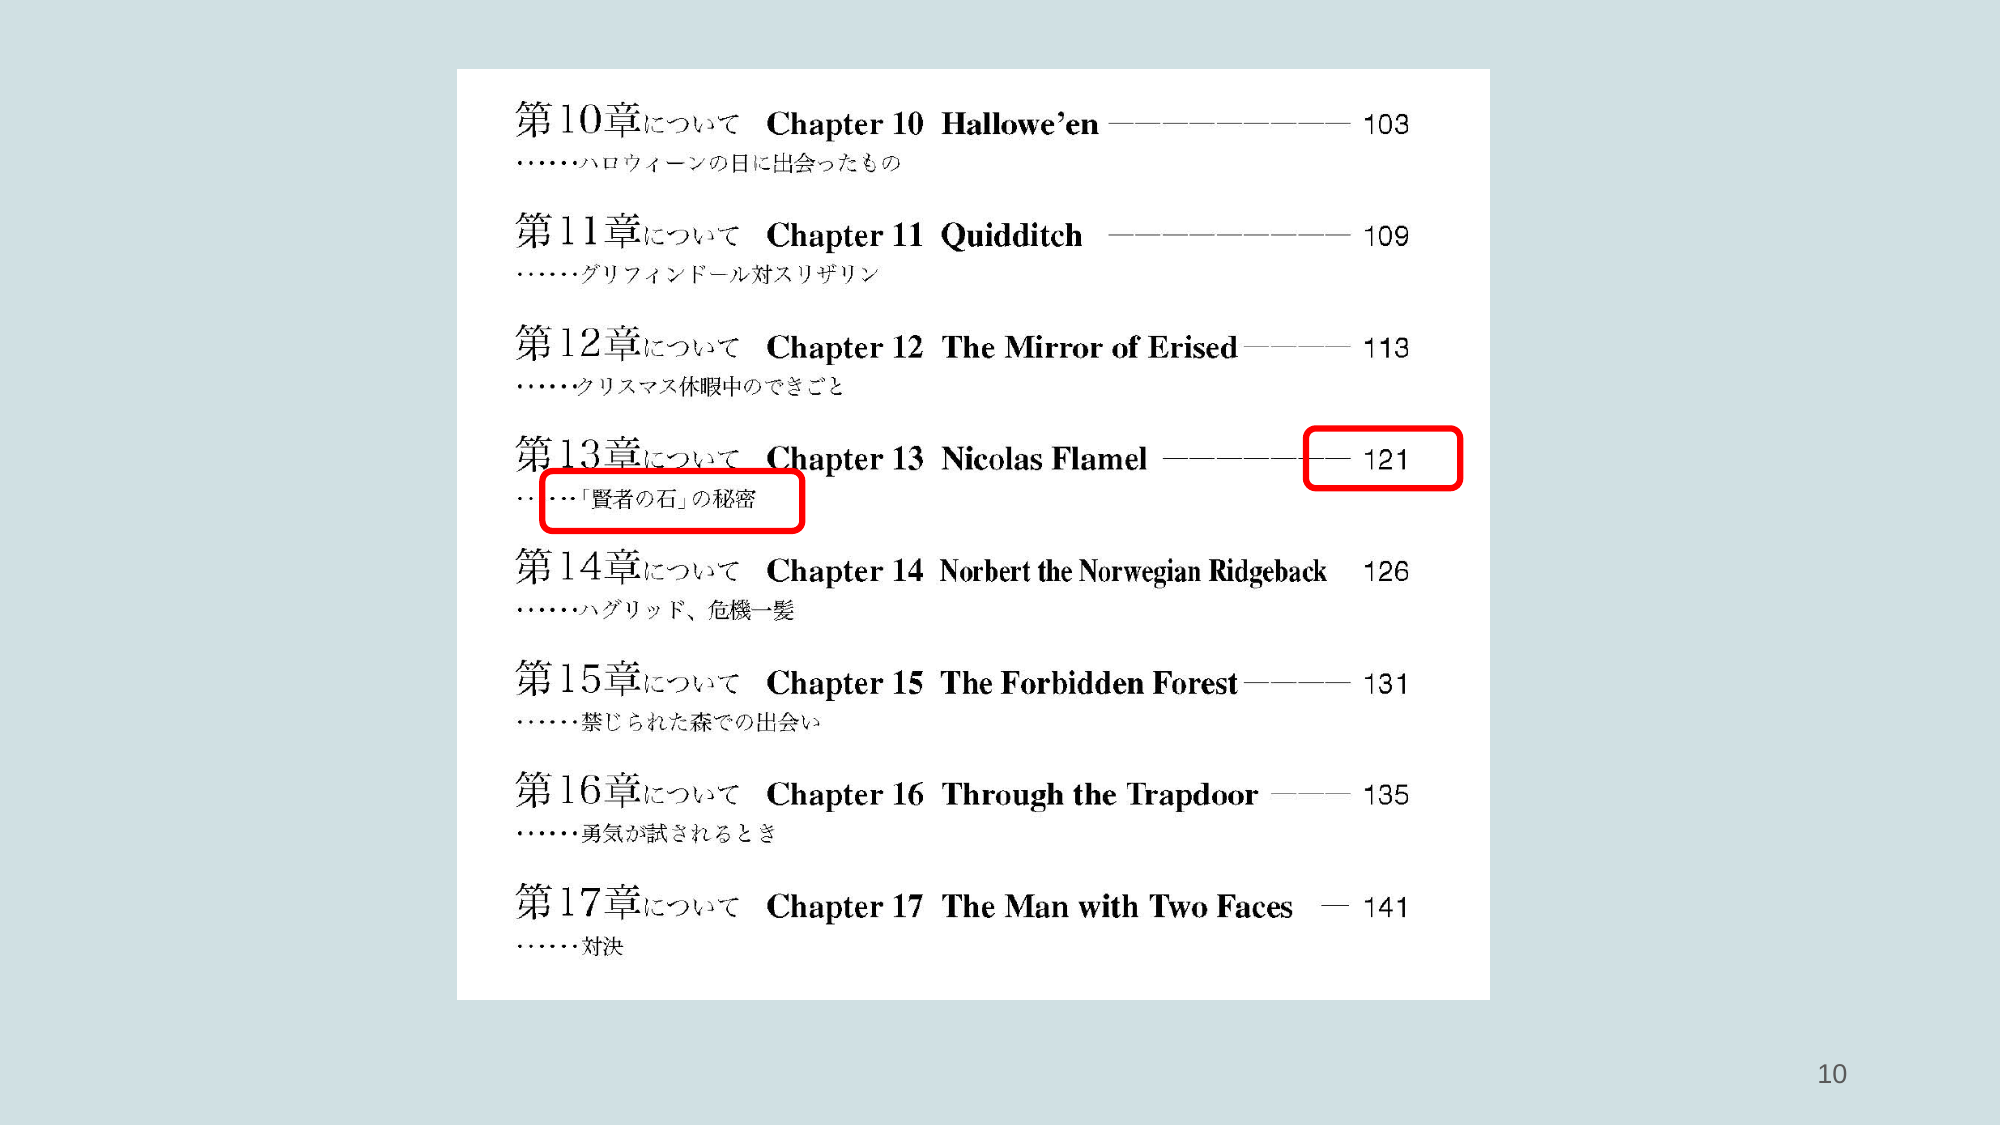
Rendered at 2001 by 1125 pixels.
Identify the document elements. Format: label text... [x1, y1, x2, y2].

slide_number ‹#› [1412, 1042, 1863, 1103]
picture [456, 69, 1491, 1000]
